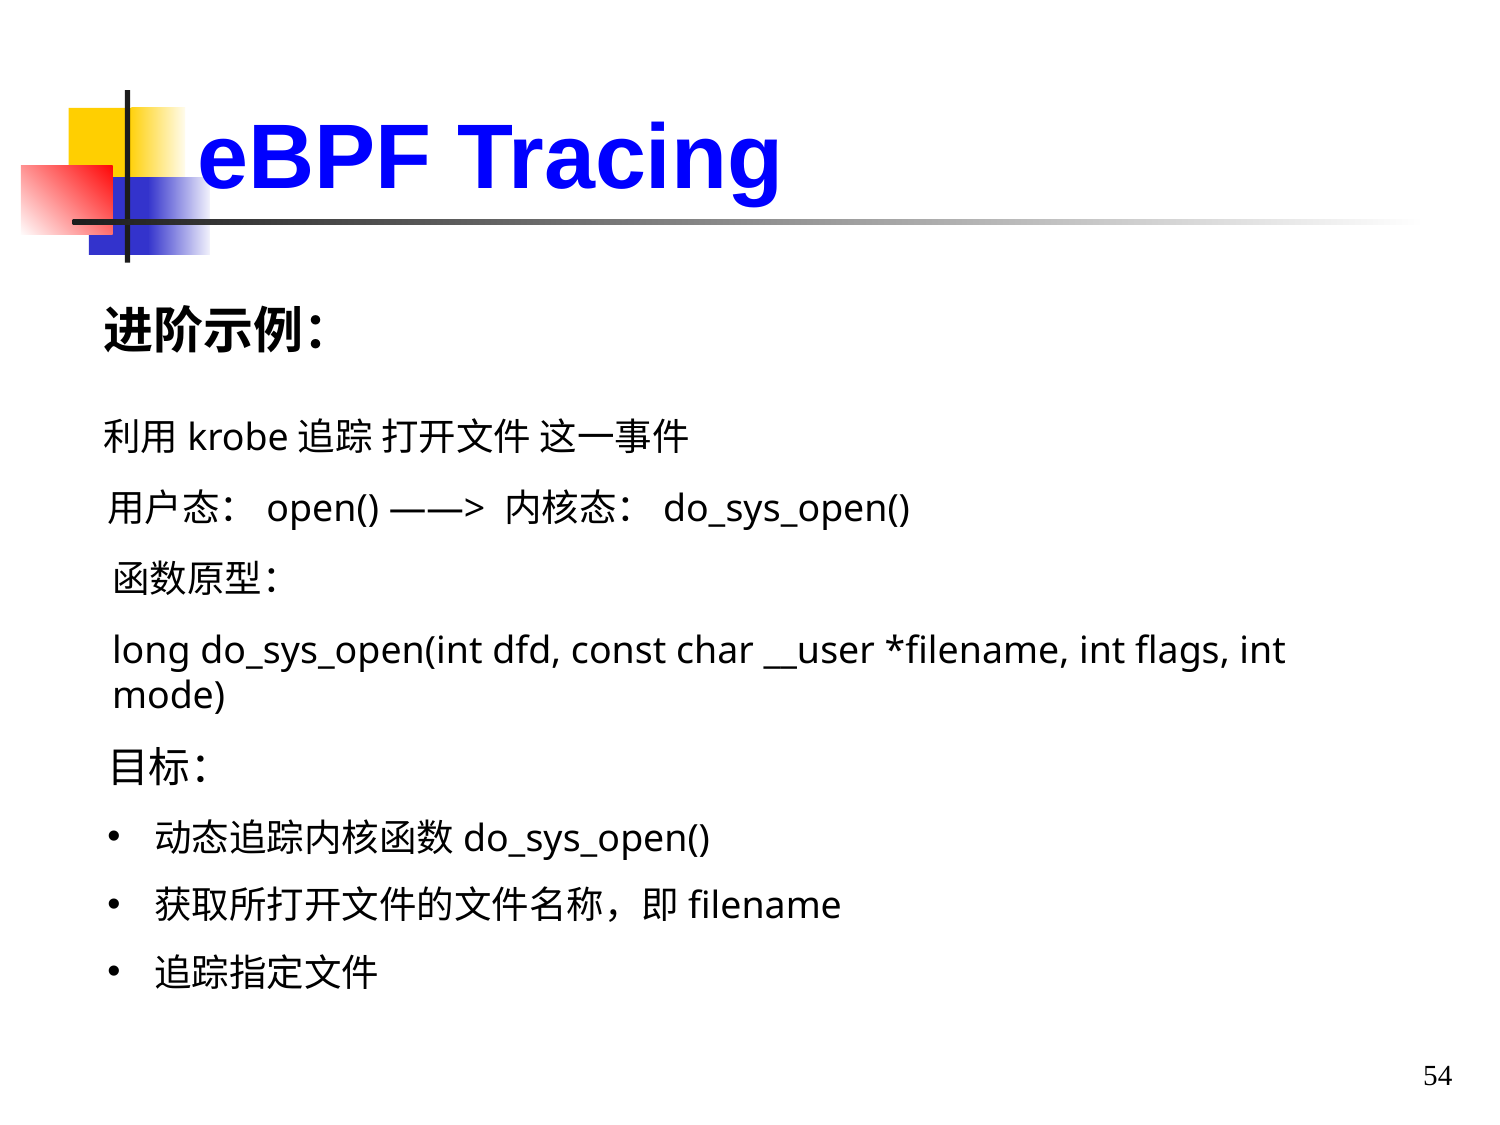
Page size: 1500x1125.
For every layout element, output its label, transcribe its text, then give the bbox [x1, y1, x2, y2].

text_box 用户态：open() ——> 内核态：do_sys_open() [92, 476, 965, 537]
text_box 利用krobe追踪 打开文件 这一事件 [88, 405, 961, 466]
text_box eBPF Tracing [182, 89, 1435, 220]
text_box long do_sys_open(int dfd, const char __user *filename, int flags, int mode) [97, 618, 1421, 724]
text_box 进阶示例： [88, 290, 798, 366]
text_box 函数原型： [97, 547, 1421, 608]
slide_number 54 [1155, 1024, 1468, 1100]
text_box 目标： 动态追踪内核函数do_sys_open() 获取所打开文件的文件名称，即filename 追踪指定文件 [92, 708, 1416, 1001]
